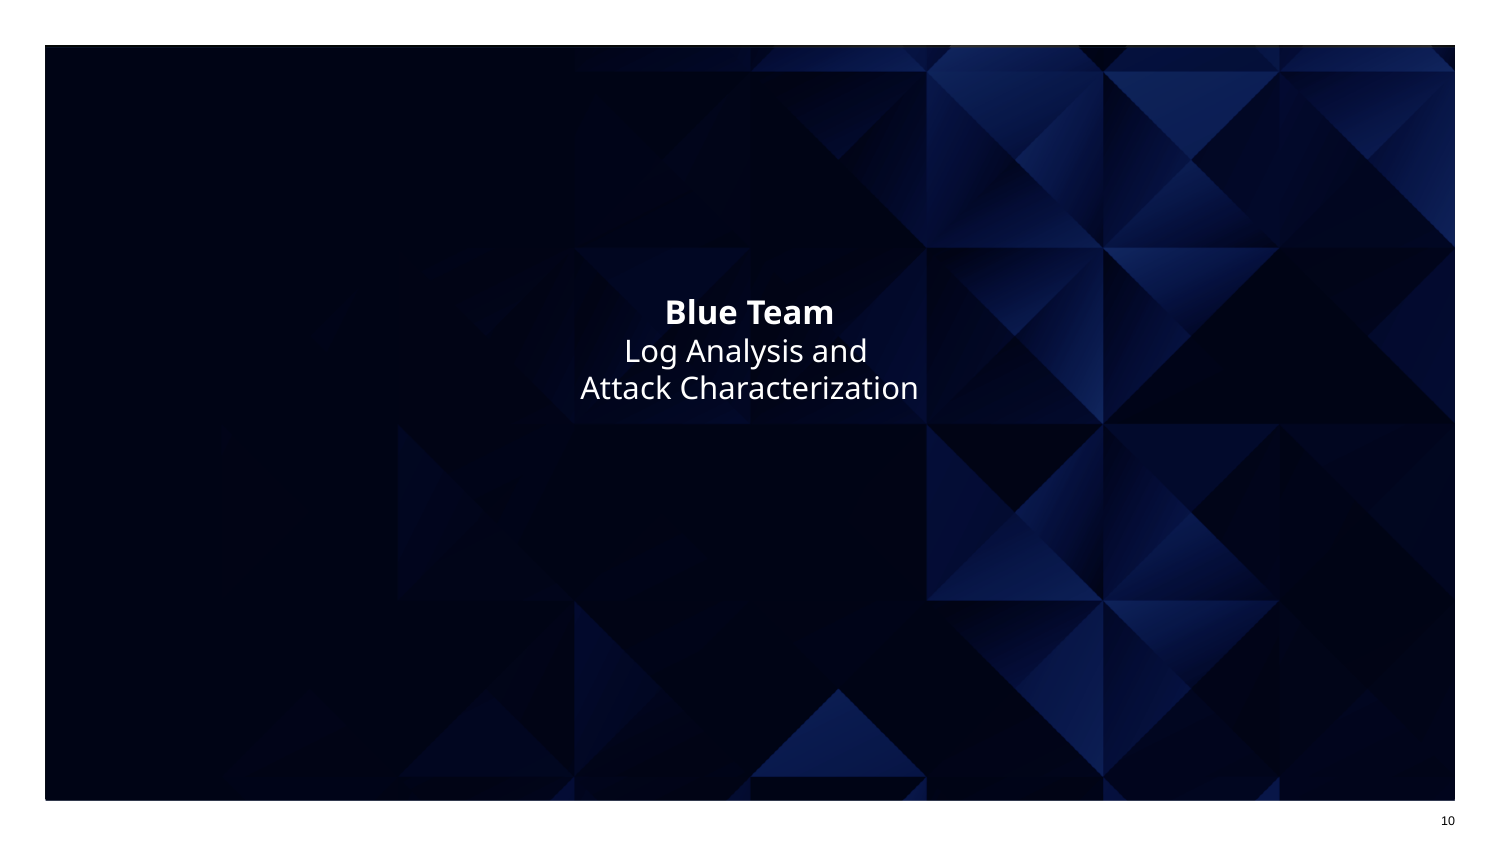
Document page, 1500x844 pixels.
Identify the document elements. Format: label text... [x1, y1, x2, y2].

text_box ‹#› [1411, 813, 1455, 831]
picture [44, 45, 1456, 802]
